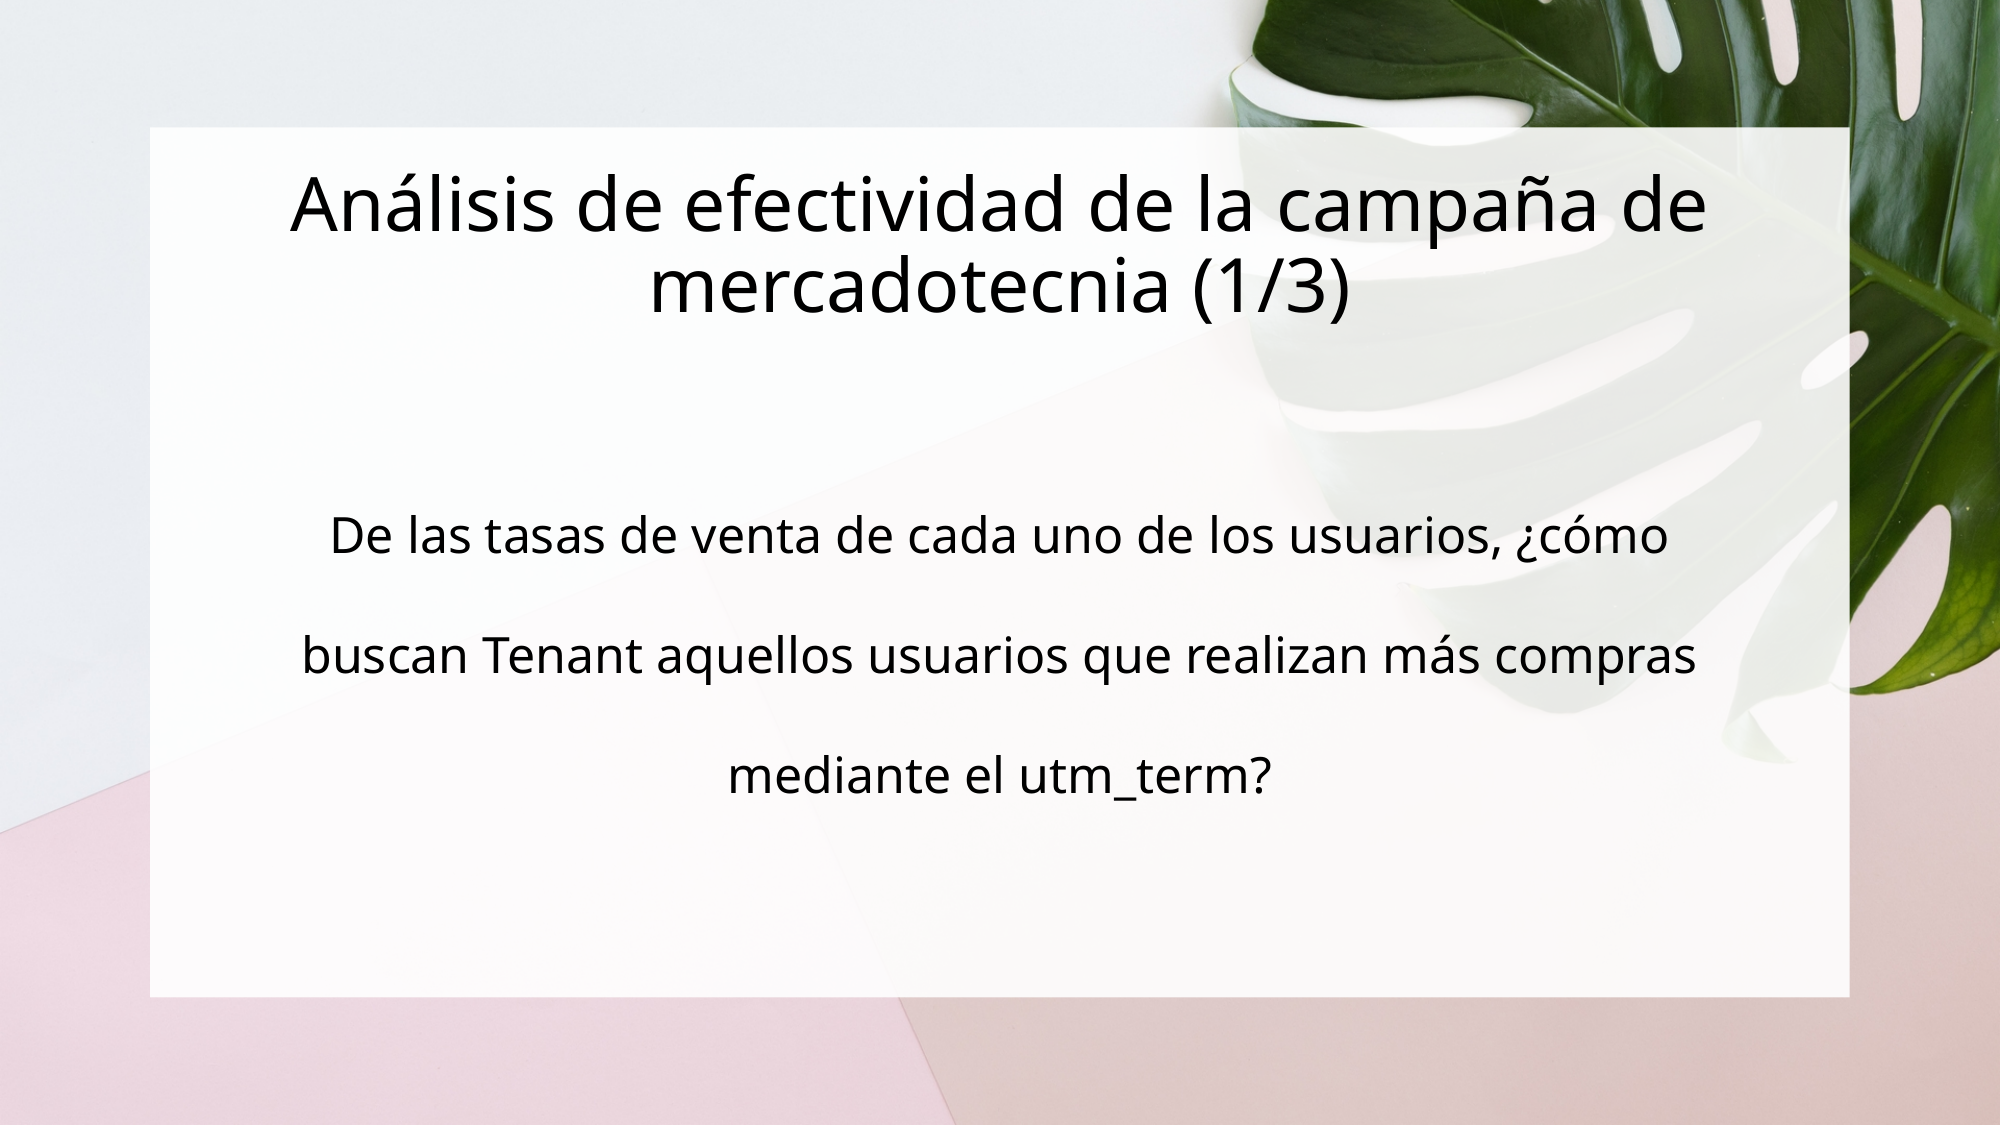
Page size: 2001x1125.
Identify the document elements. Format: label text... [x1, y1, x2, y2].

title Análisis de efectividad de la campaña de mercadotecnia (1/3) [208, 146, 1792, 337]
text_box De las tasas de venta de cada uno de los usuarios, ¿cómo buscan Tenant aquellos usuarios que realizan más compras mediante el utm_term? [226, 393, 1774, 853]
picture [0, 0, 2000, 1125]
